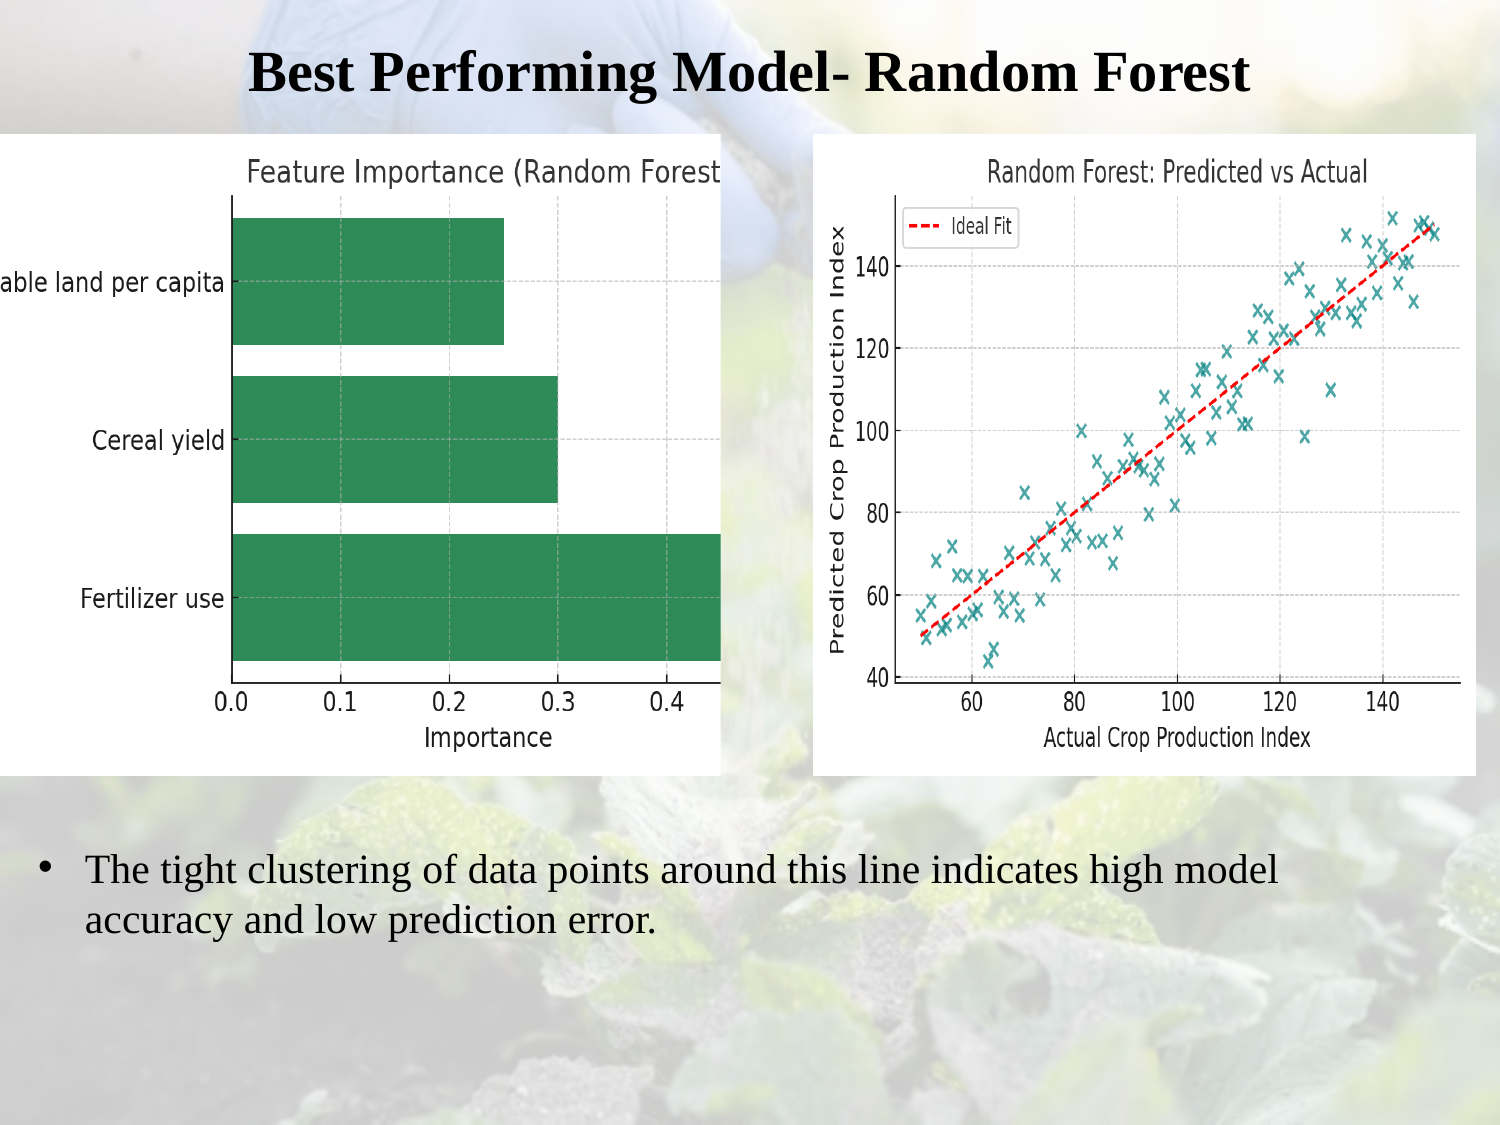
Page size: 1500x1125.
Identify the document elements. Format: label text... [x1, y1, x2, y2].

picture [813, 134, 1477, 776]
list The tight clustering of data points around this line indicates high model accuracy and low prediction error. [23, 775, 1374, 1101]
title Best Performing Model- Random Forest [75, 23, 1425, 113]
picture [0, 134, 721, 776]
